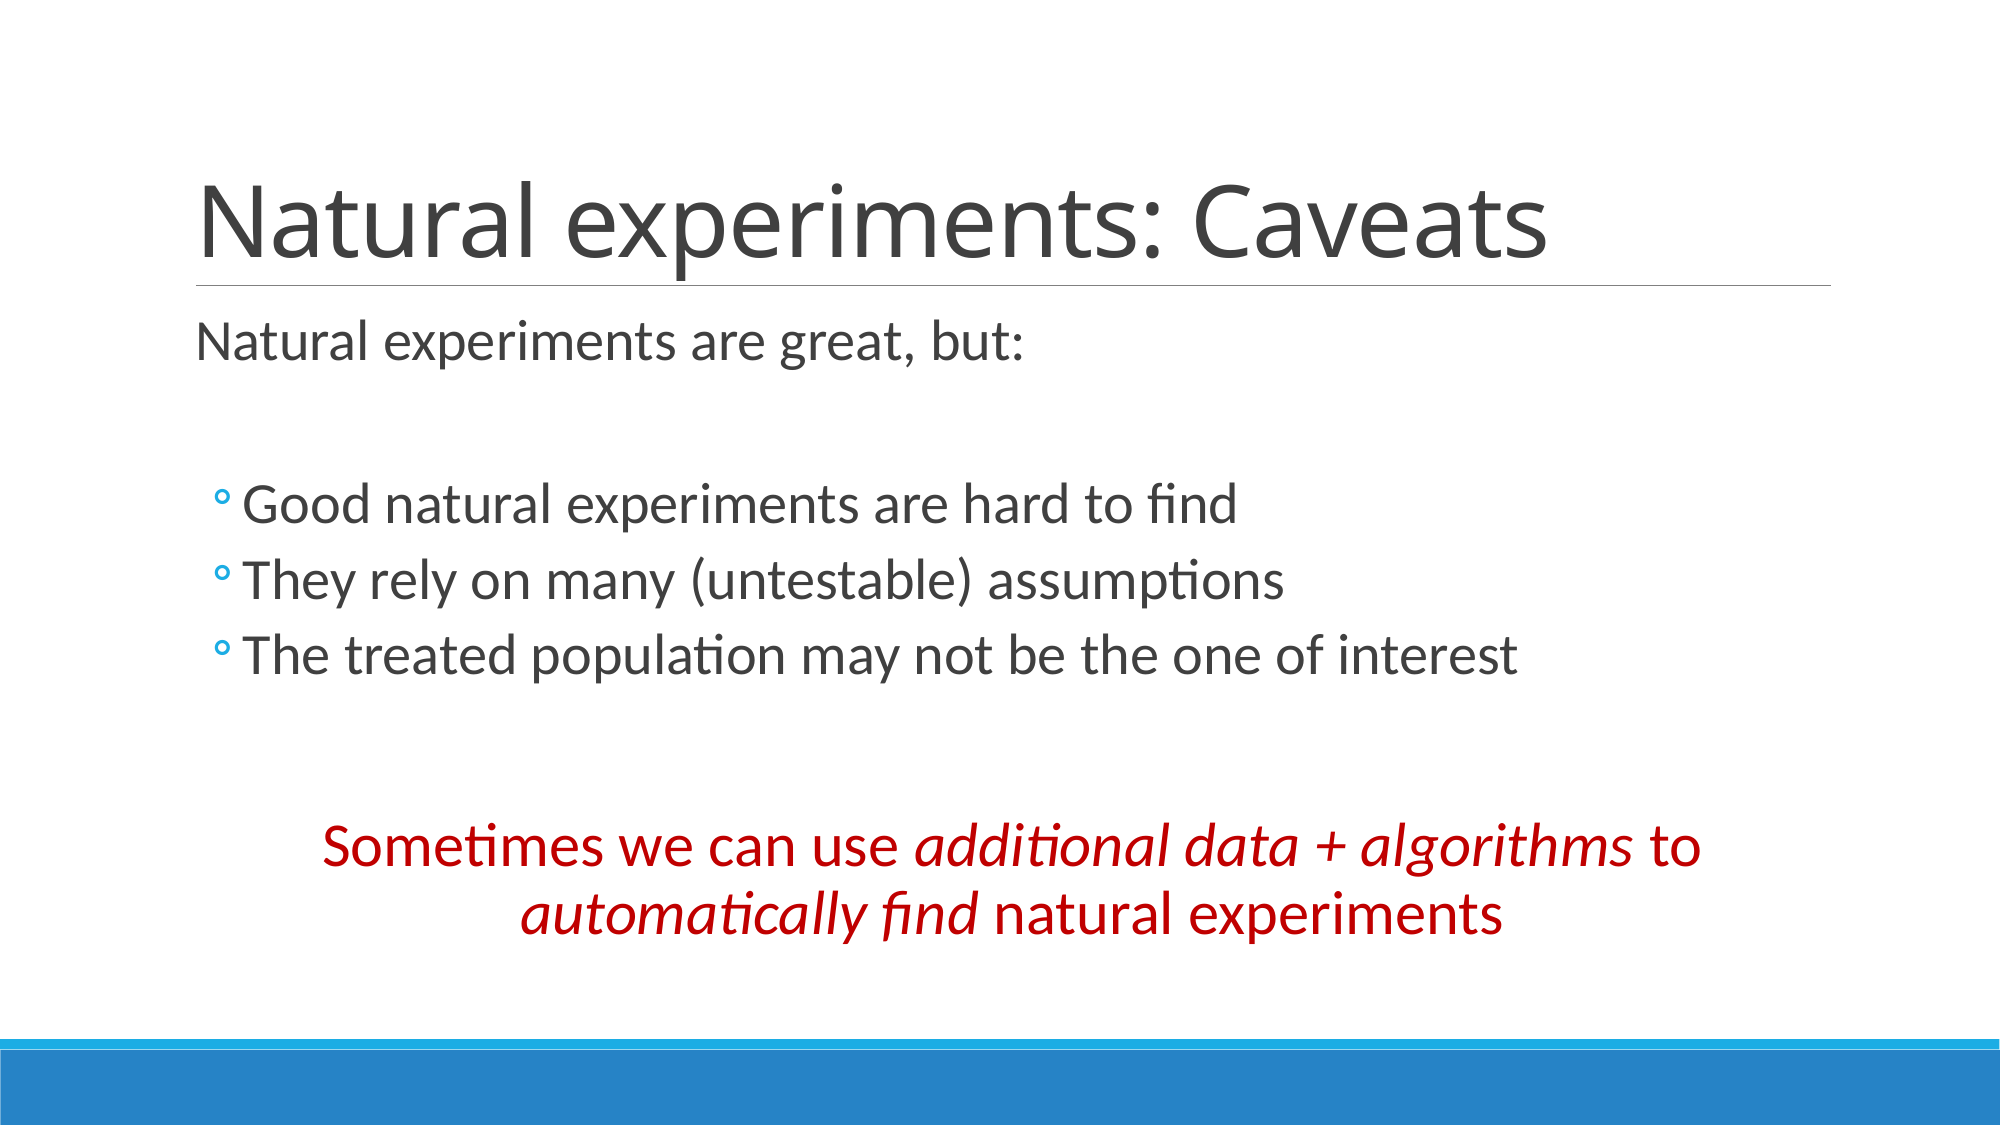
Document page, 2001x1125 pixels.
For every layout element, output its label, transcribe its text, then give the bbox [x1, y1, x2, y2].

title Natural experiments: Caveats [180, 47, 1830, 285]
list Natural experiments are great, but: Good natural experiments are hard to find They rely on many (untestable) assumptions The treated population may not be the one of interest Sometimes we can use additional data + algorithms to automatically find natural experiments [180, 302, 1830, 963]
